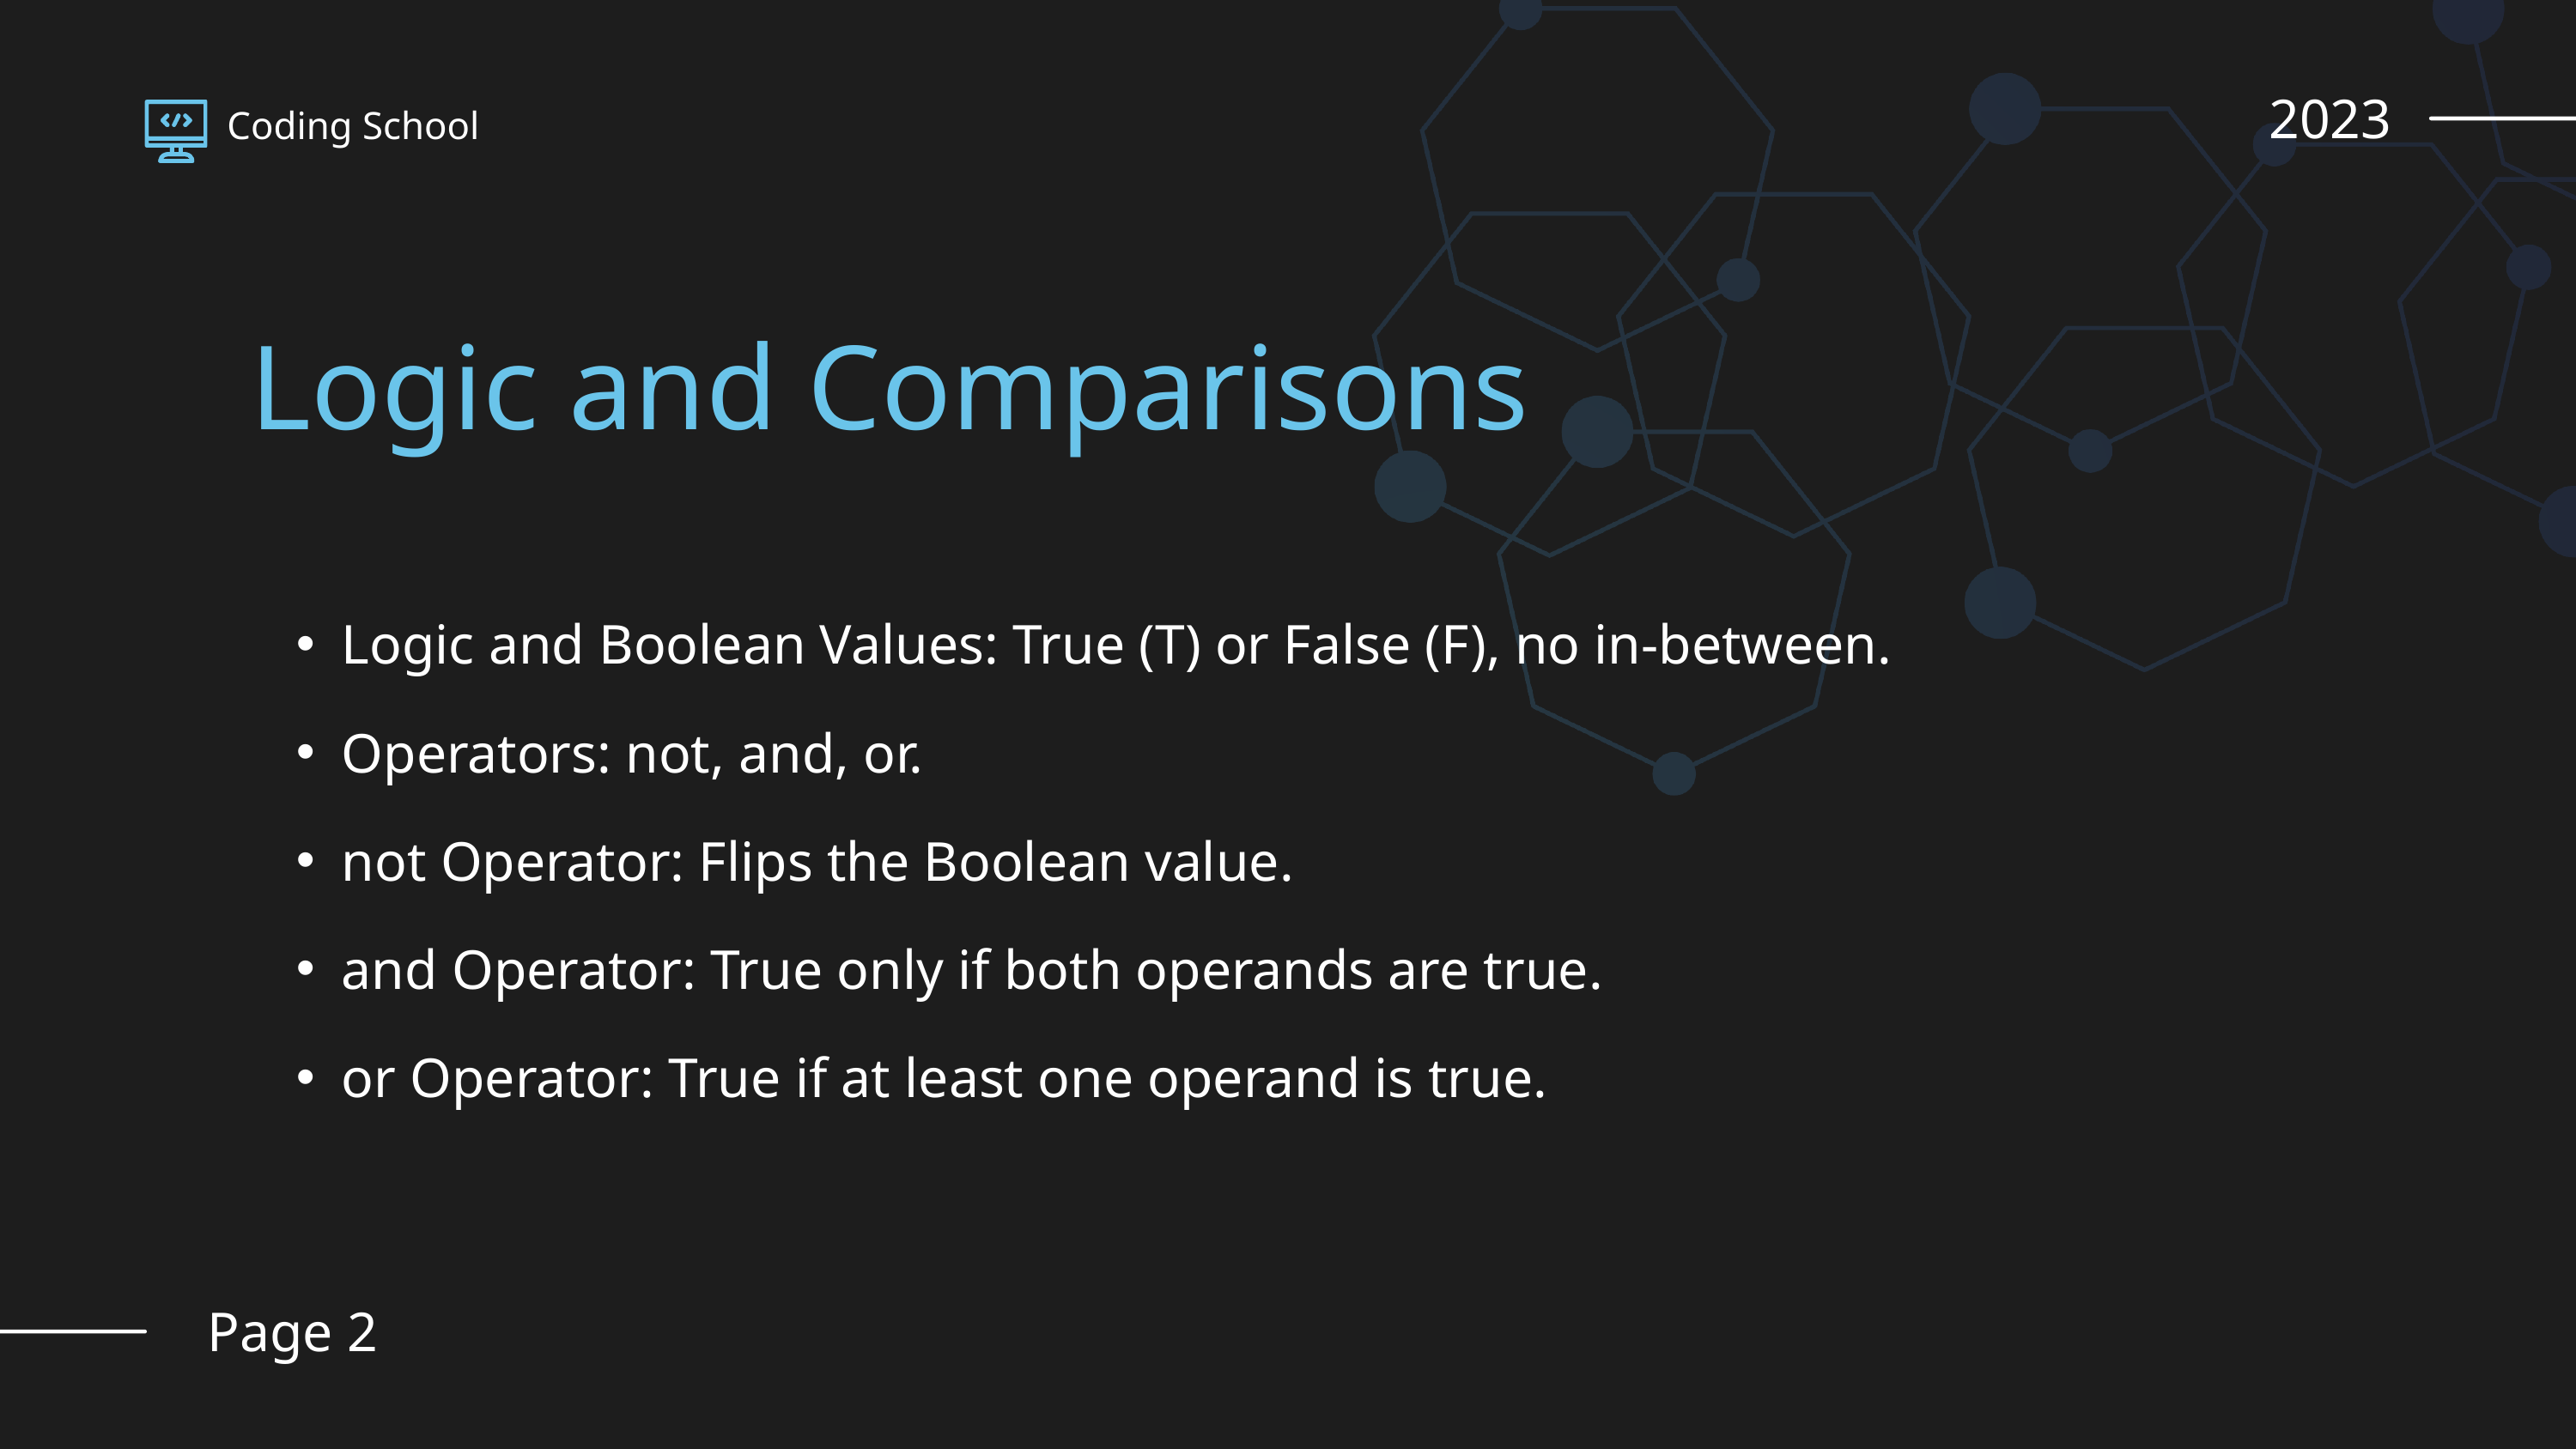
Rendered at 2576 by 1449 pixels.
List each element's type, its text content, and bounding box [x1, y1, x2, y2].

text_box [1371, 0, 2576, 796]
text_box Coding School [227, 94, 614, 148]
text_box 2023 [2097, 93, 2392, 149]
text_box Logic and Boolean Values: True (T) or False (F), no in-between. Operators: not, and, or. not Operator: Flips the Boolean value. and Operator: True only if both operands are true. or Operator: True if at least one operand is true. [250, 567, 2044, 1217]
text_box Logic and Comparisons [250, 332, 1820, 454]
text_box Page 2 [207, 1306, 502, 1362]
text_box [144, 100, 208, 163]
